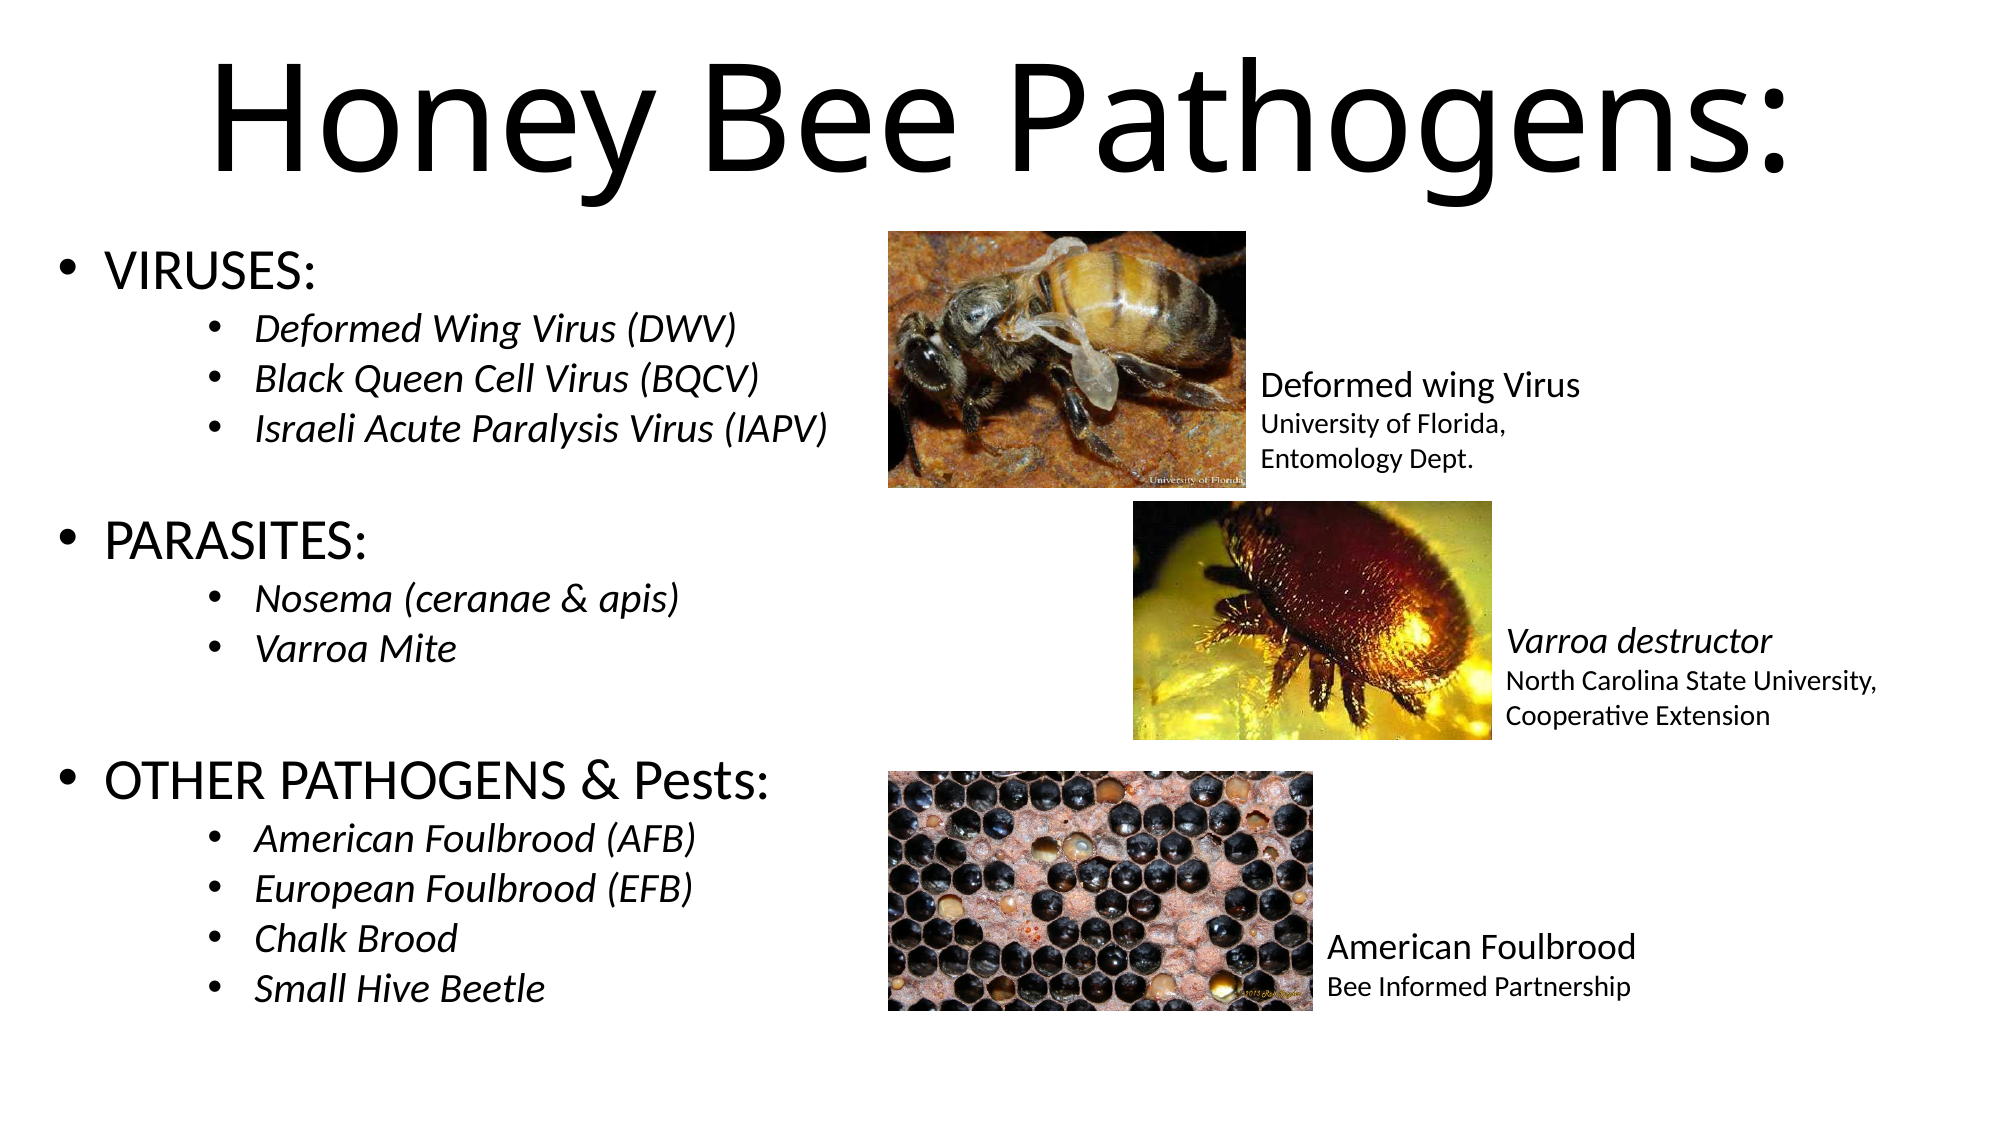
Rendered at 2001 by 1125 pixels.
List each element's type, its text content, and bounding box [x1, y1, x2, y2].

text_box American Foulbrood Bee Informed Partnership [1313, 915, 1747, 1010]
title Honey Bee Pathogens: [137, 14, 1863, 232]
picture [1133, 501, 1492, 740]
picture [888, 231, 1246, 488]
text_box Varroa destructor North Carolina State University, Cooperative Extension [1492, 608, 1926, 739]
text_box VIRUSES: Deformed Wing Virus (DWV) Black Queen Cell Virus (BQCV) Israeli Acute Paralysis Virus (IAPV) PARASITES: Nosema (ceranae & apis) Varroa Mite OTHER PATHOGENS & Pests: American Foulbrood (AFB) European Foulbrood (EFB) Chalk Brood Small Hive Beetle [42, 223, 889, 1125]
text_box Deformed wing Virus University of Florida, Entomology Dept. [1246, 352, 1606, 482]
picture [888, 771, 1313, 1011]
